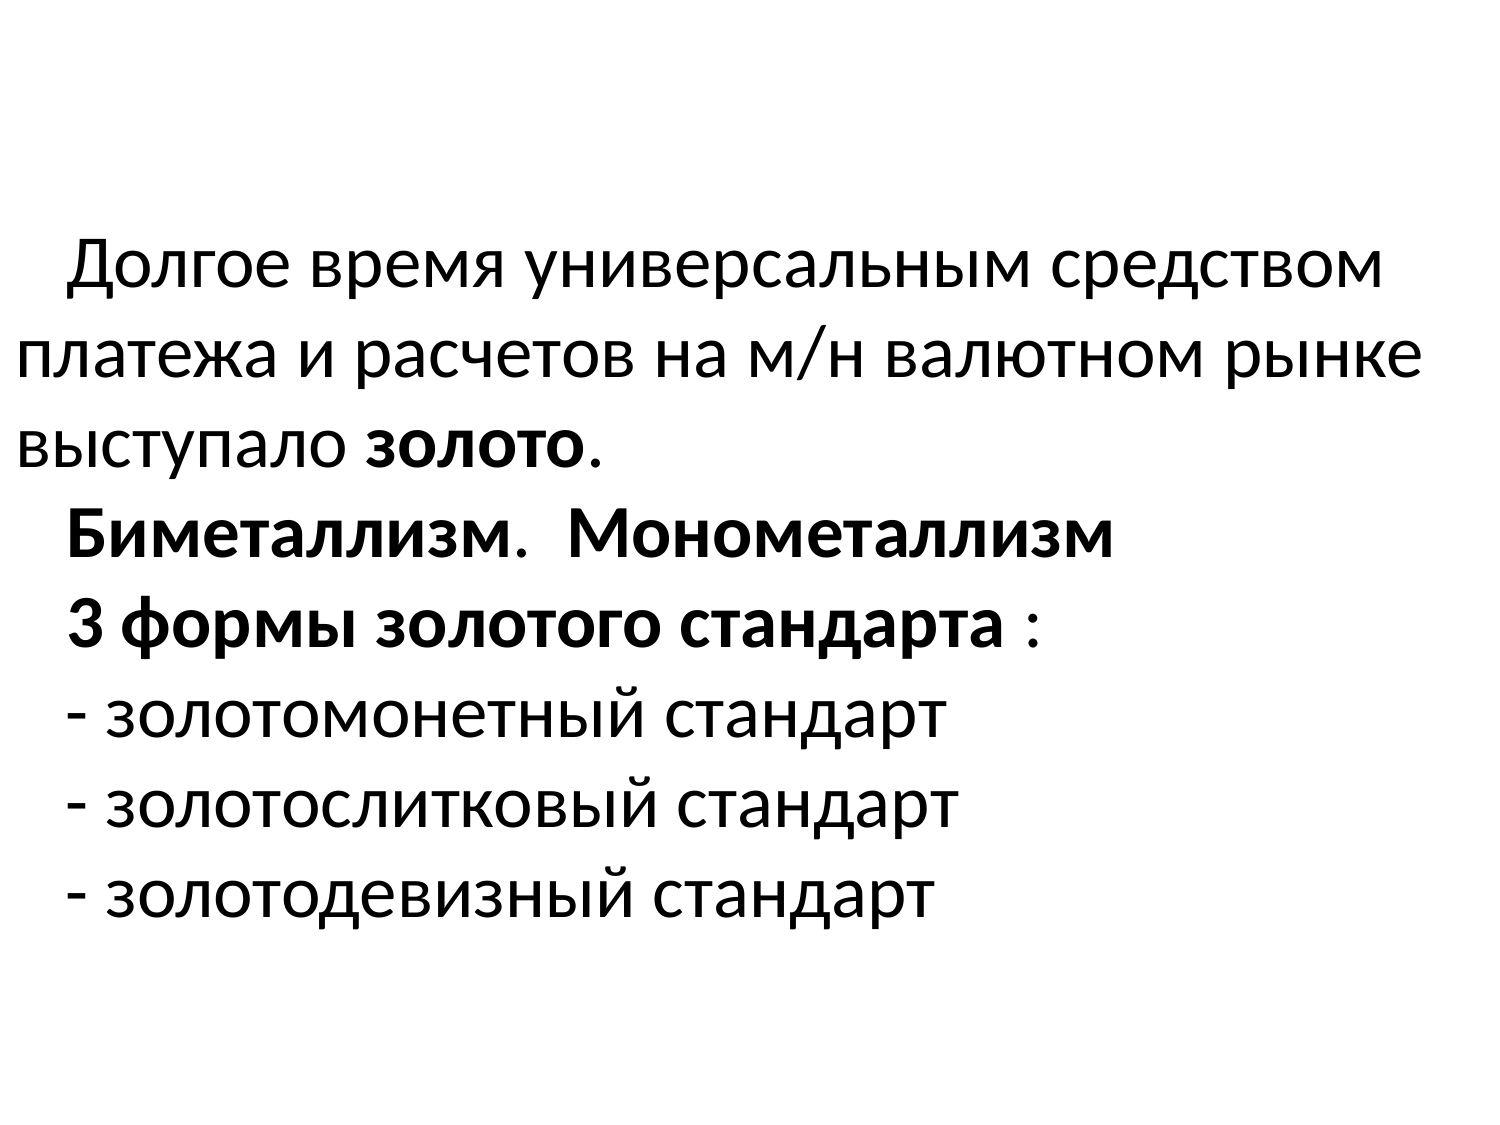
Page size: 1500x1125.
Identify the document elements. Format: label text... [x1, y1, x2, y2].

title Долгое время универсальным средством платежа и расчетов на м/н валютном рынке выступало золото. Биметаллизм. Монометаллизм 3 формы золотого стандарта : - золотомонетный стандарт - золотослитковый стандарт - золотодевизный стандарт [0, 19, 1500, 1125]
